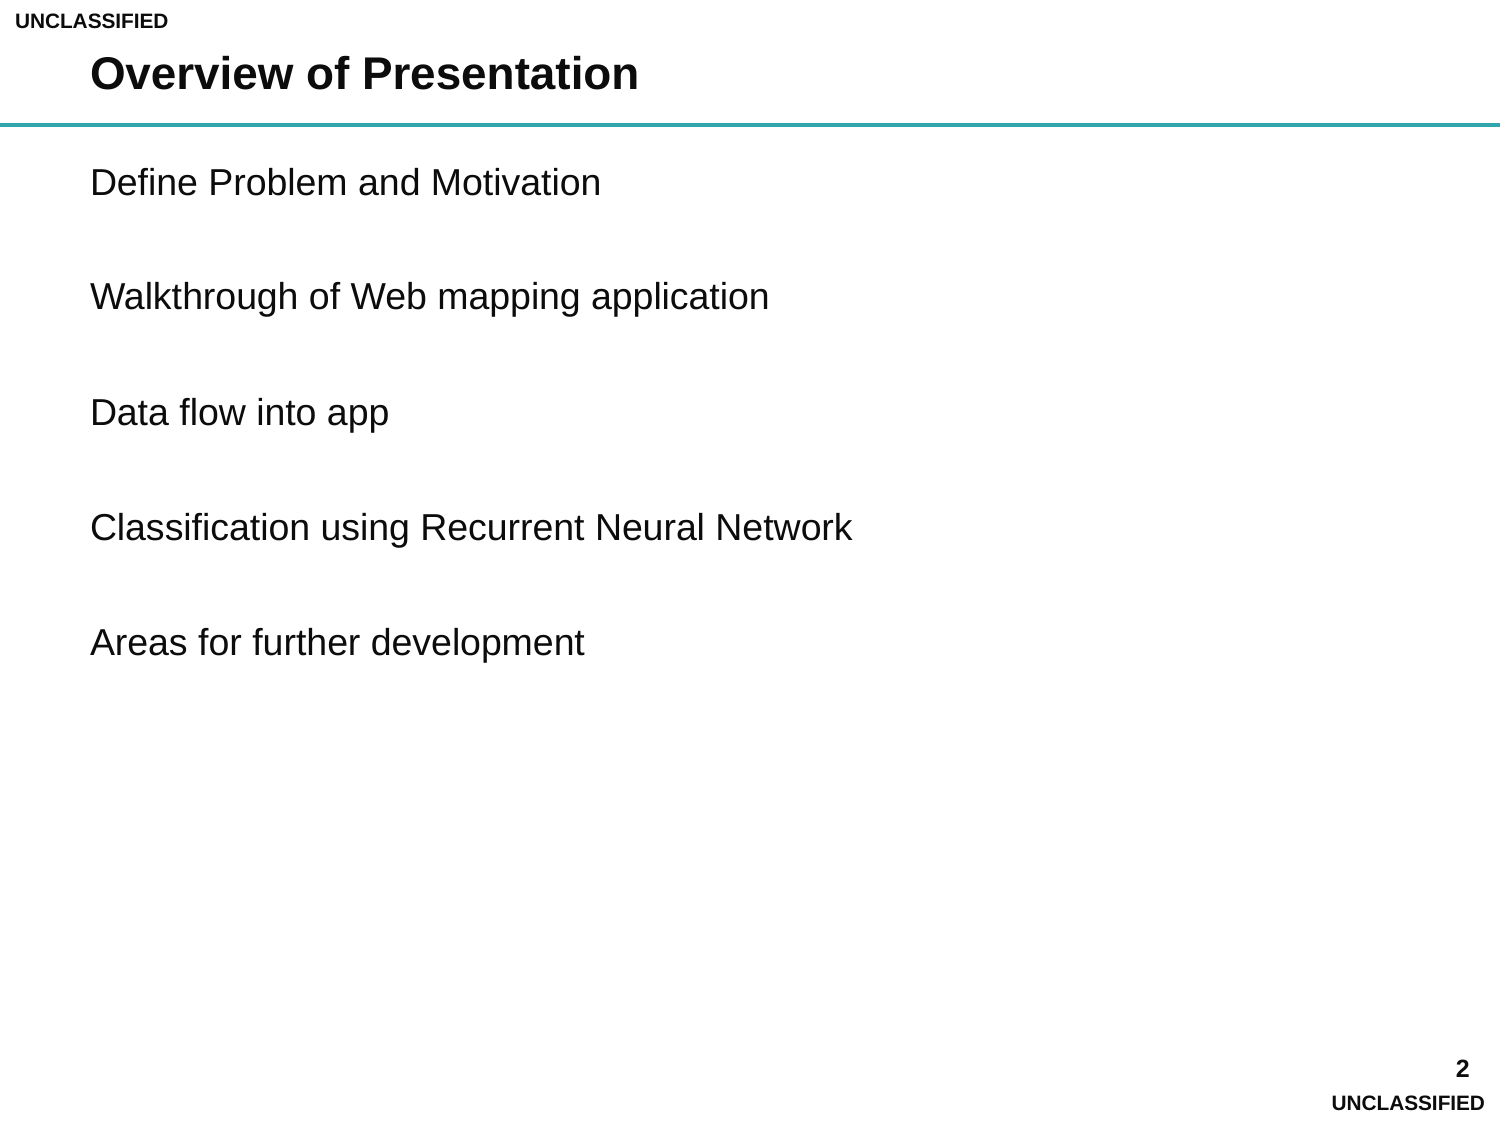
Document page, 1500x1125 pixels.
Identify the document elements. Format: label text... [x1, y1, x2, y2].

list Define Problem and Motivation Walkthrough of Web mapping application Data flow into app Classification using Recurrent Neural Network Areas for further development [75, 149, 1425, 974]
title Overview of Presentation [75, 34, 1300, 109]
